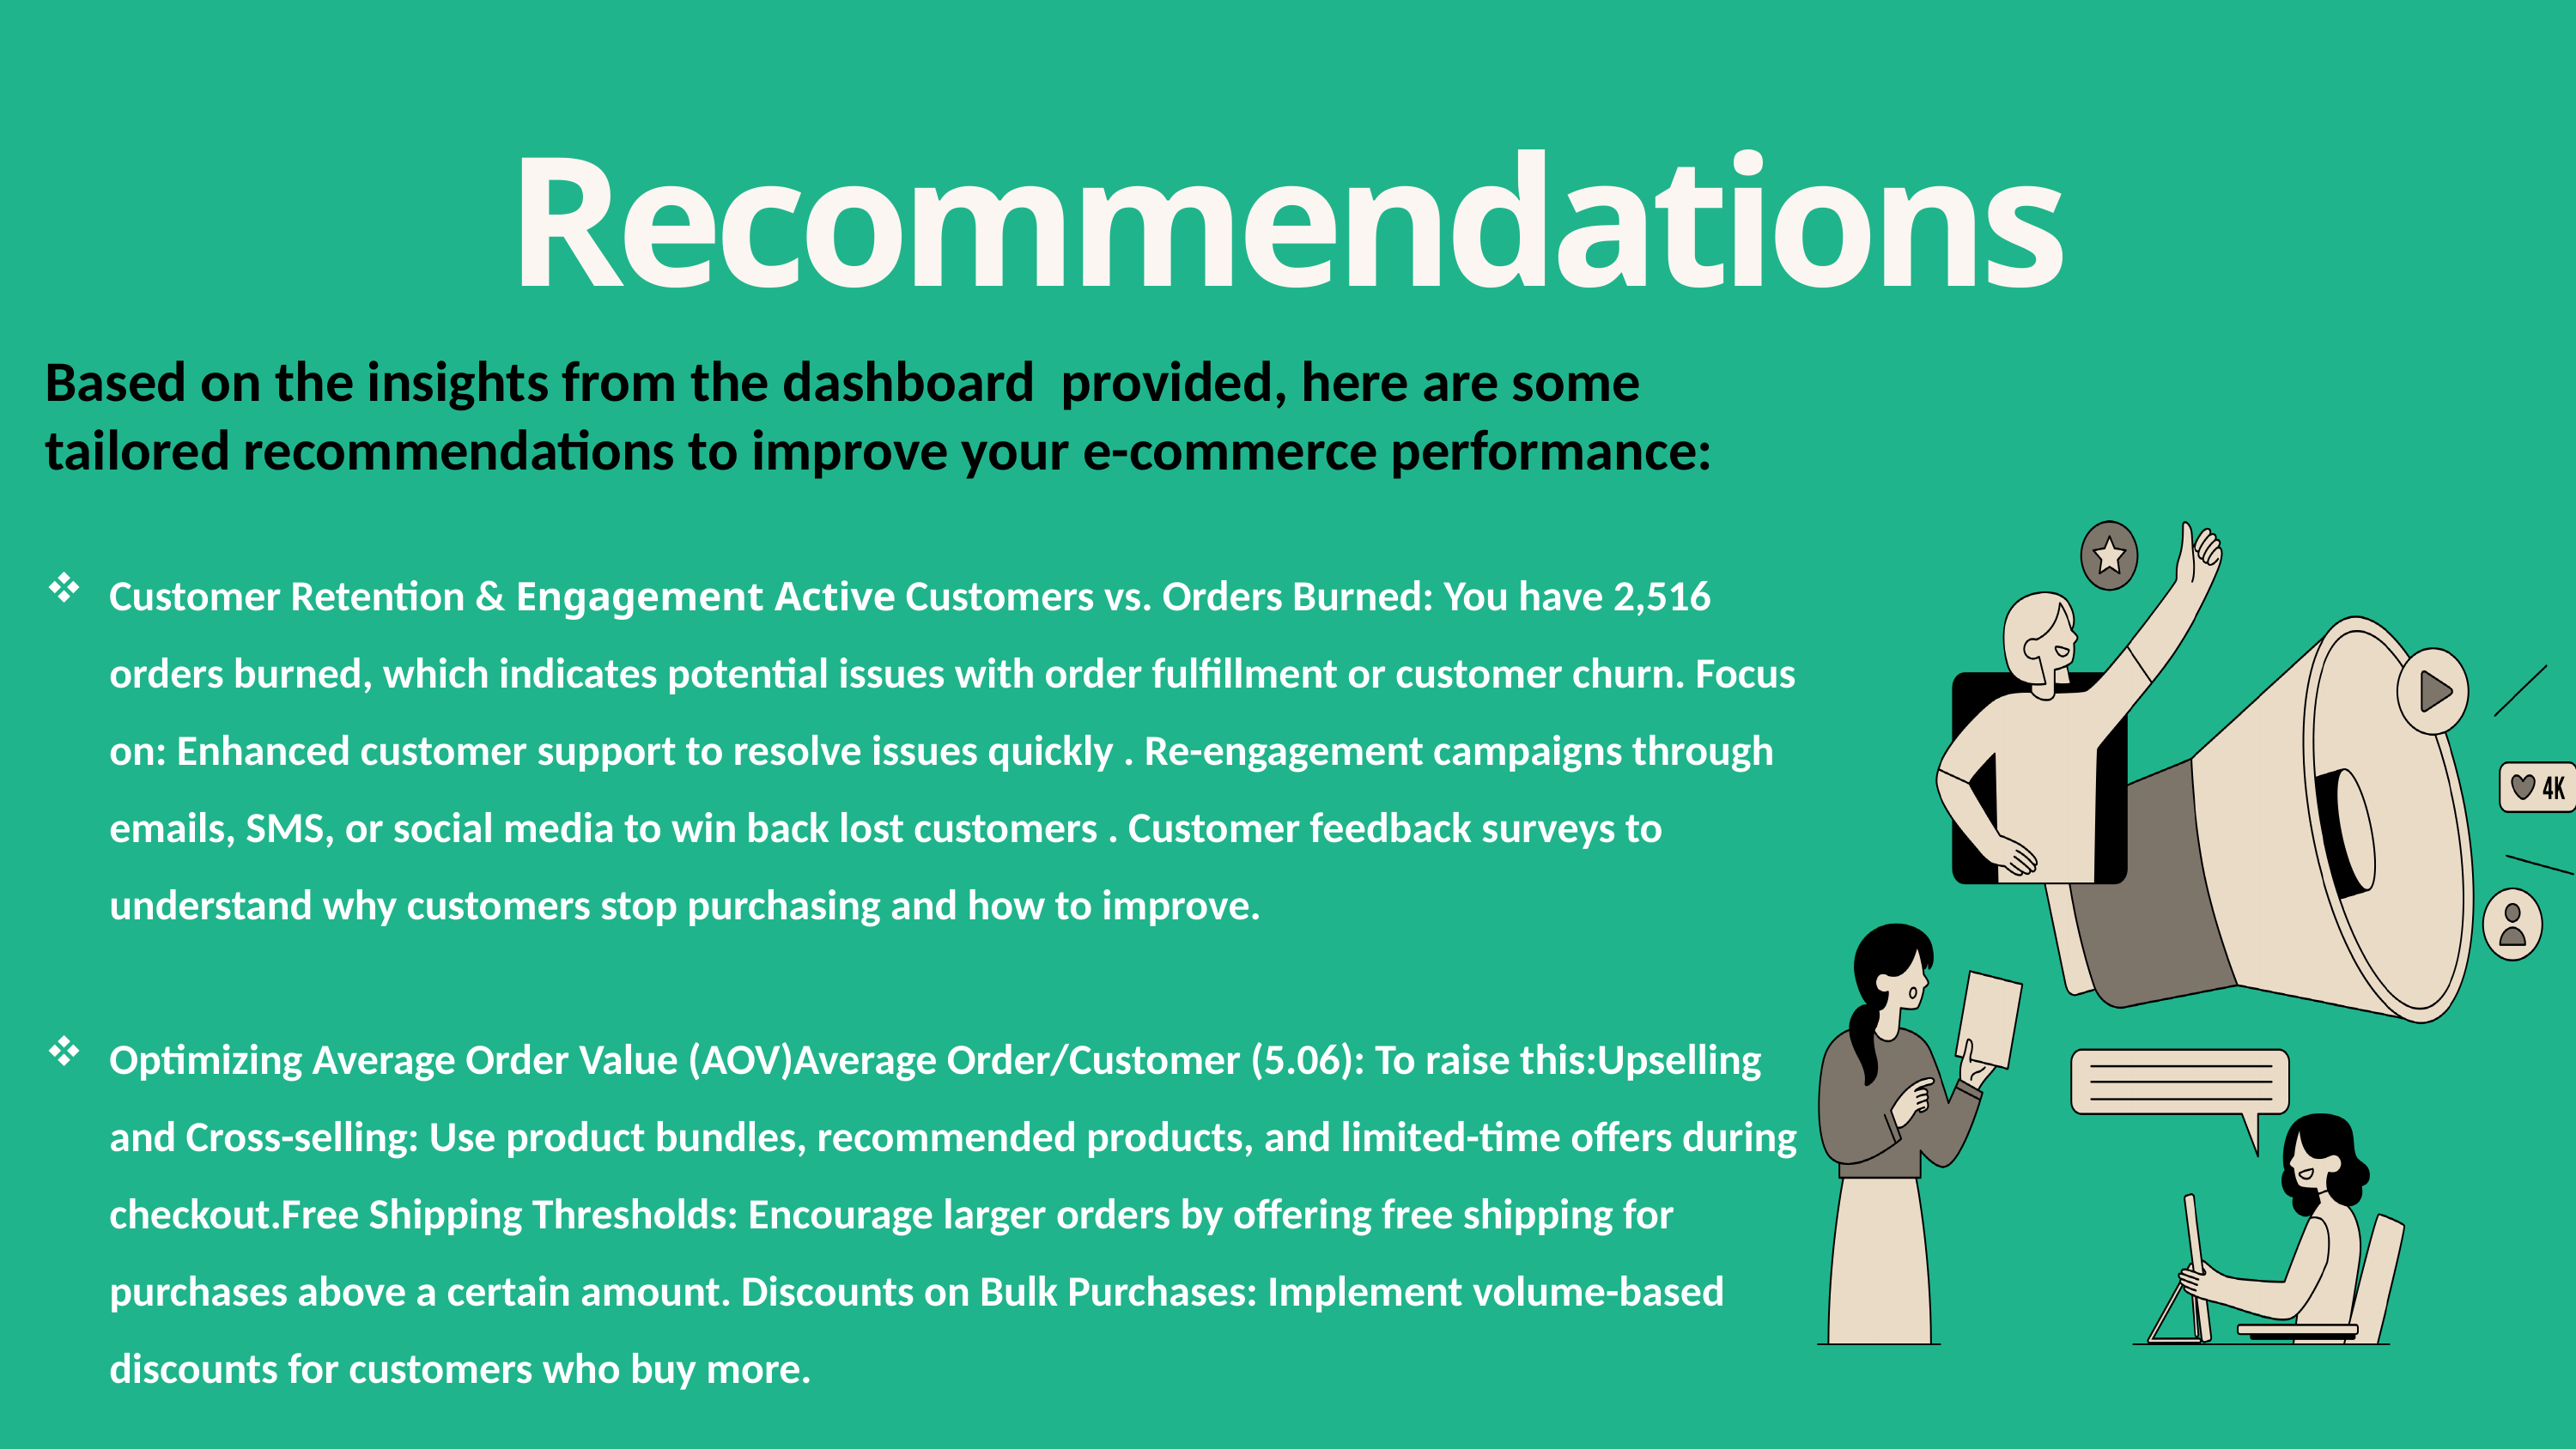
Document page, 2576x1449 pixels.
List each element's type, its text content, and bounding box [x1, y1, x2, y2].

text_box Based on the insights from the dashboard provided, here are some tailored recommendations to improve your e-commerce performance: Customer Retention & Engagement Active Customers vs. Orders Burned: You have 2,516 orders burned, which indicates potential issues with order fulfillment or customer churn. Focus on: Enhanced customer support to resolve issues quickly . Re-engagement campaigns through emails, SMS, or social media to win back lost customers . Customer feedback surveys to understand why customers stop purchasing and how to improve. Optimizing Average Order Value (AOV)Average Order/Customer (5.06): To raise this:Upselling and Cross-selling: Use product bundles, recommended products, and limited-time offers during checkout.Free Shipping Thresholds: Encourage larger orders by offering free shipping for purchases above a certain amount. Discounts on Bulk Purchases: Implement volume-based discounts for customers who buy more. [32, 337, 1846, 1449]
text_box [1846, 520, 2576, 1345]
text_box Recommendations [158, 161, 2418, 323]
